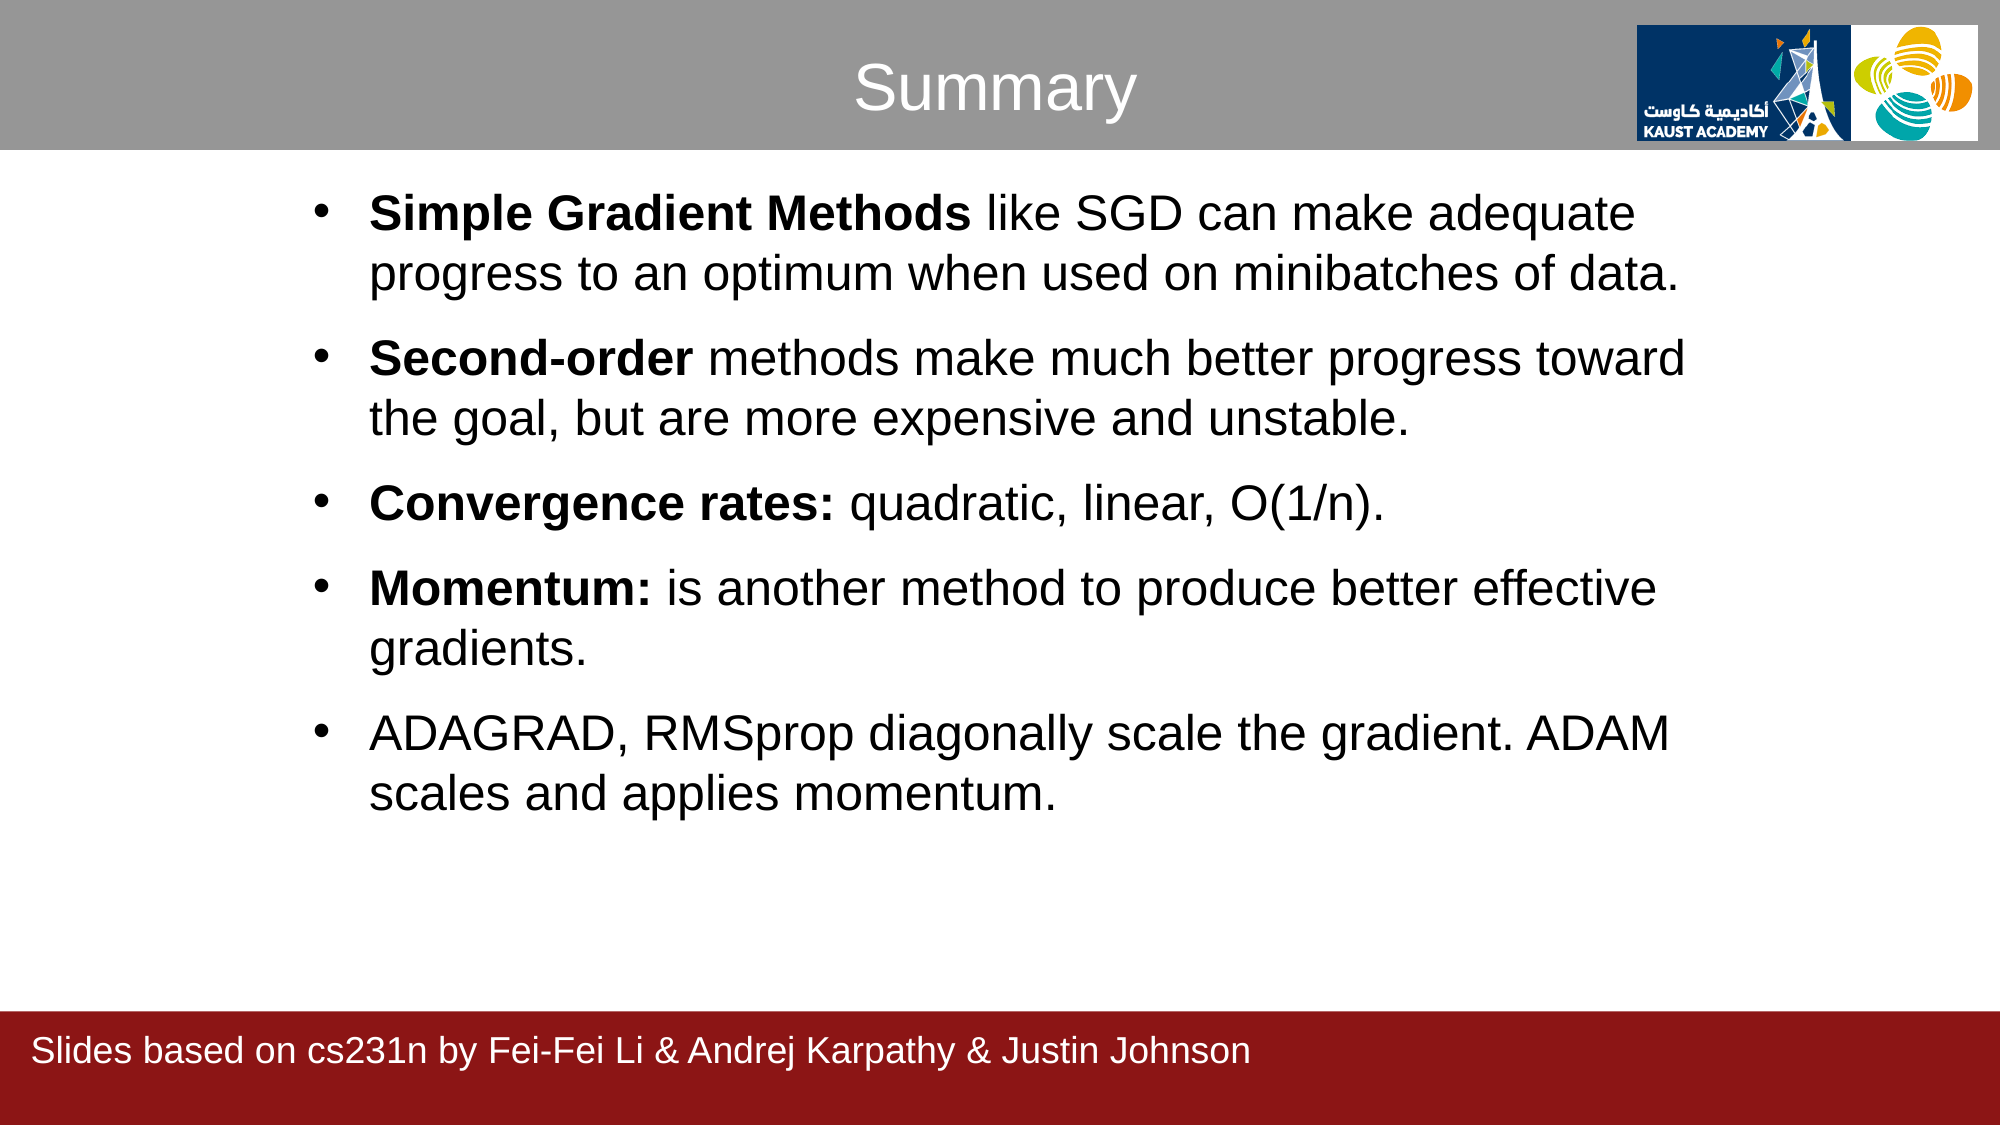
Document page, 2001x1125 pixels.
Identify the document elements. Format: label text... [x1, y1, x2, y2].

picture [1637, 25, 1978, 141]
text_box Simple Gradient Methods like SGD can make adequate progress to an optimum when used on minibatches of data. Second-order methods make much better progress toward the goal, but are more expensive and unstable. Convergence rates: quadratic, linear, O(1/n). Momentum: is another method to produce better effective gradients. ADAGRAD, RMSprop diagonally scale the gradient. ADAM scales and applies momentum. [279, 165, 1704, 956]
text_box Summary [263, 28, 1729, 185]
